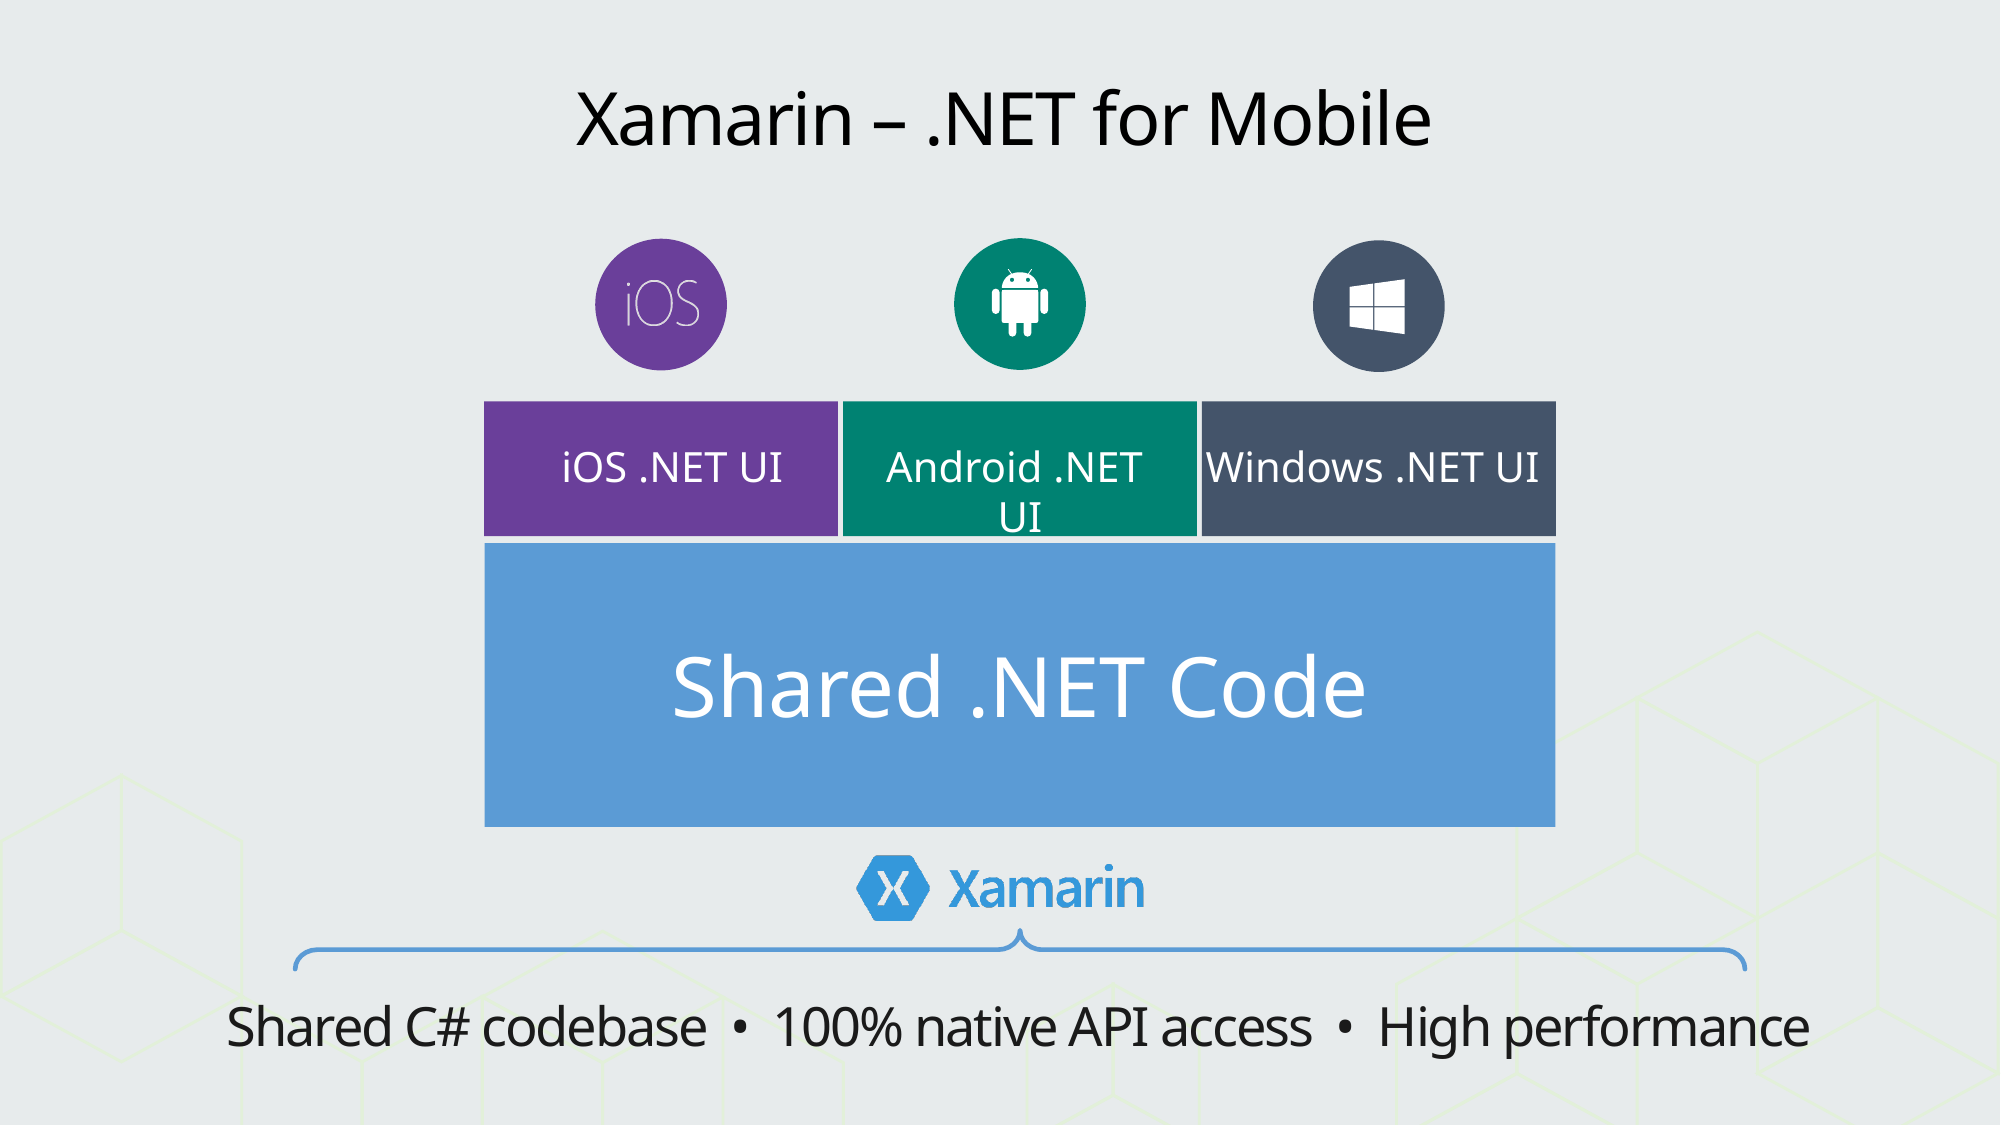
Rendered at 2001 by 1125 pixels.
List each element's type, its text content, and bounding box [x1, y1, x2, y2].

text_box Windows .NET UI [1174, 416, 1571, 515]
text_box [1312, 240, 1445, 373]
text_box [1201, 515, 1557, 537]
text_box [953, 237, 1087, 371]
picture [825, 814, 1174, 962]
text_box [1201, 401, 1557, 416]
text_box [294, 948, 1746, 970]
text_box Android .NET UI [830, 416, 1210, 565]
text_box Shared C# codebase • 100% native API access • High performance [70, 976, 1970, 1083]
picture [626, 280, 700, 326]
text_box [484, 542, 1556, 828]
title Xamarin – .NET for Mobile [45, 47, 1966, 196]
text_box [594, 237, 728, 372]
text_box Shared .NET Code [635, 610, 1405, 759]
text_box [842, 401, 1198, 416]
text_box iOS .NET UI [527, 416, 818, 515]
text_box [483, 401, 839, 537]
